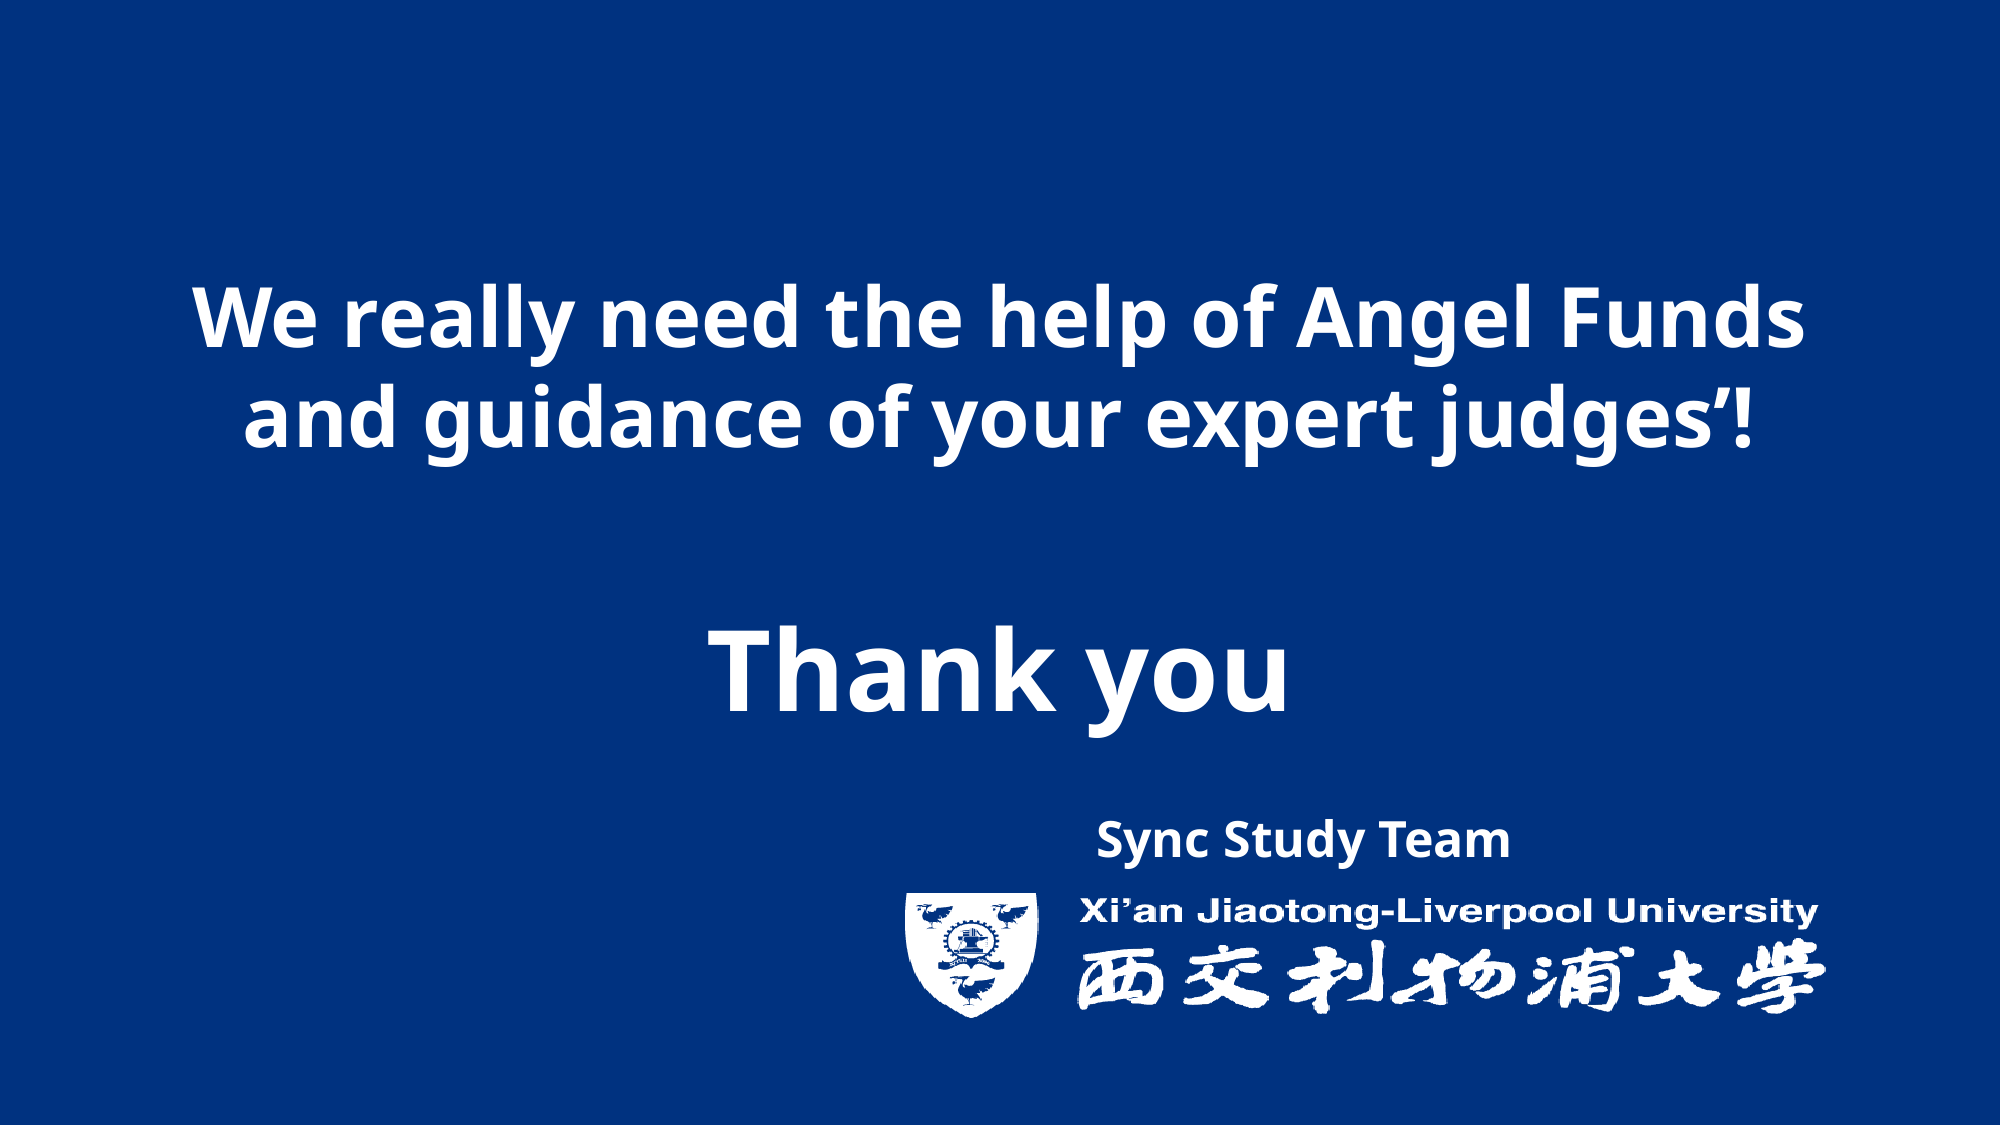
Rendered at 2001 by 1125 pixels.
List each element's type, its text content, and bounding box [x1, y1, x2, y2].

subtitle Sync Study Team [1081, 799, 1608, 899]
picture [905, 893, 1826, 1018]
title We really need the help of Angel Funds and guidance of your expert judges’! Thank you [162, 207, 1838, 742]
